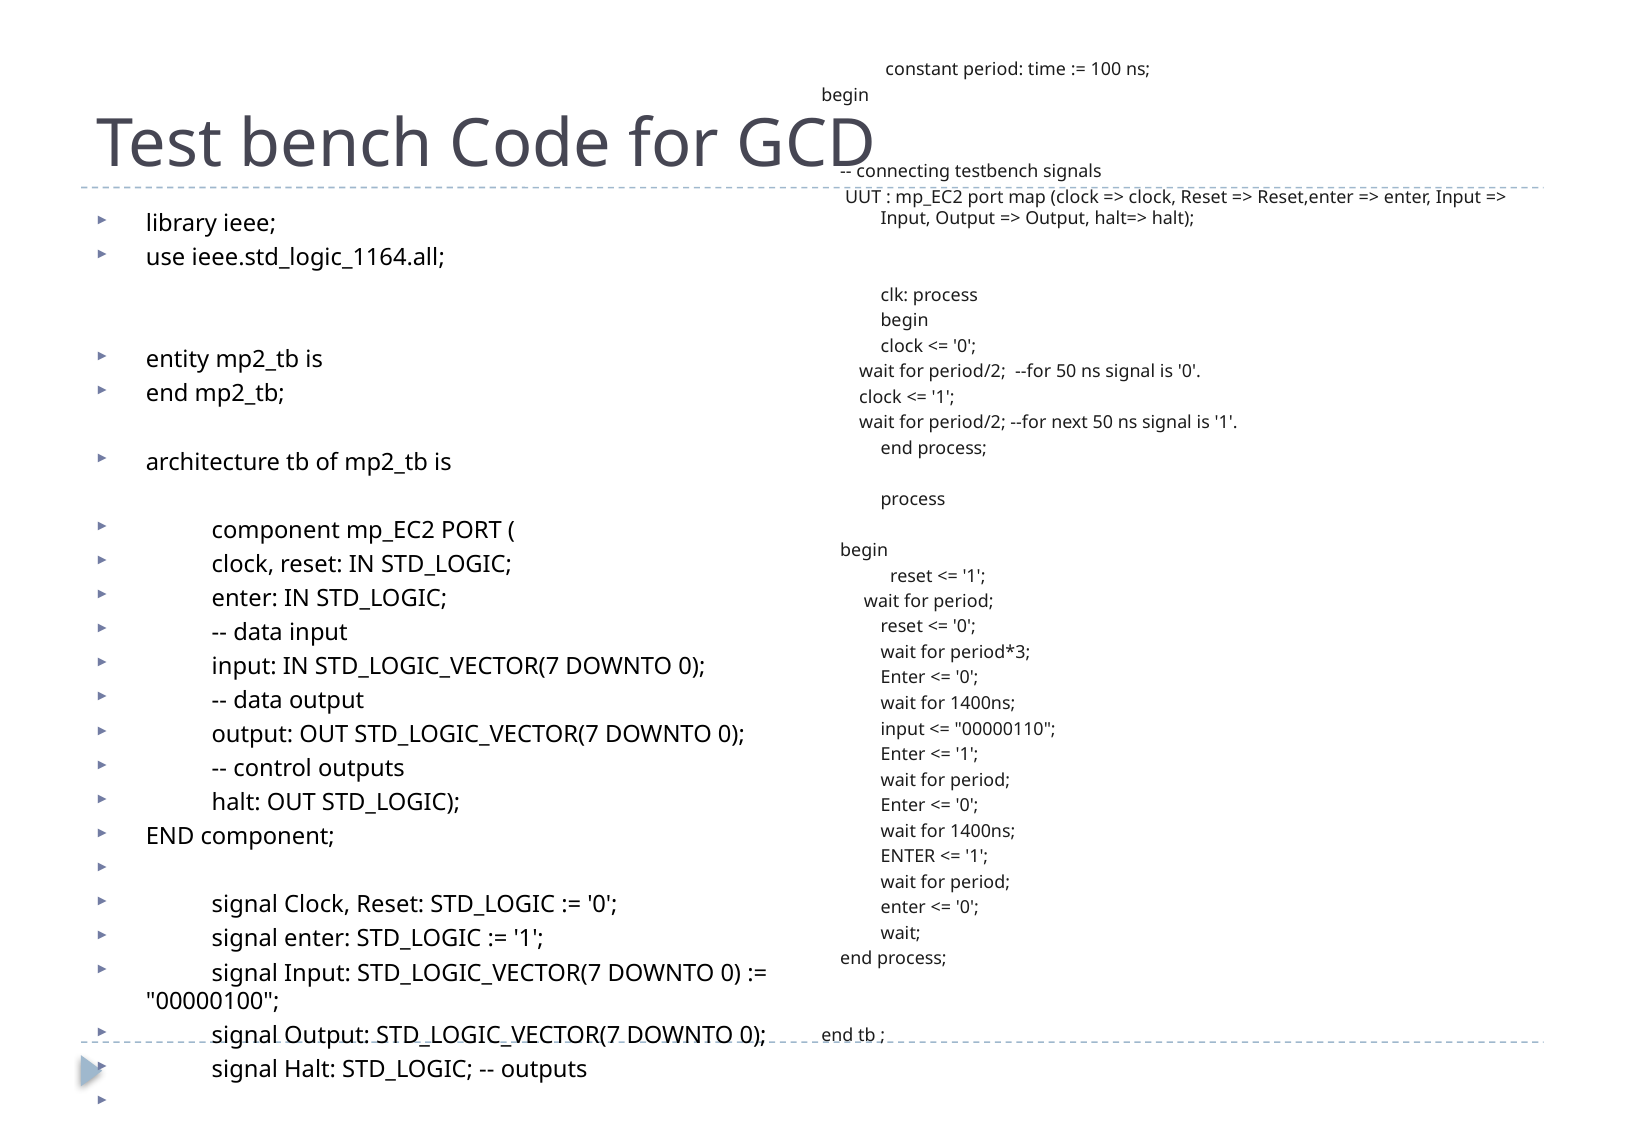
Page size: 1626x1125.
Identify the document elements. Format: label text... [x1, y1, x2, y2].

list library ieee; use ieee.std_logic_1164.all; entity mp2_tb is end mp2_tb; architecture tb of mp2_tb is component mp_EC2 PORT ( clock, reset: IN STD_LOGIC; enter: IN STD_LOGIC; -- data input input: IN STD_LOGIC_VECTOR(7 DOWNTO 0); -- data output output: OUT STD_LOGIC_VECTOR(7 DOWNTO 0); -- control outputs halt: OUT STD_LOGIC); END component; signal Clock, Reset: STD_LOGIC := '0'; signal enter: STD_LOGIC := '1'; signal Input: STD_LOGIC_VECTOR(7 DOWNTO 0) := "00000100"; signal Output: STD_LOGIC_VECTOR(7 DOWNTO 0); signal Halt: STD_LOGIC; -- outputs [81, 200, 808, 1125]
text_box constant period: time := 100 ns; begin -- connecting testbench signals UUT : mp_EC2 port map (clock => clock, Reset => Reset,enter => enter, Input => Input, Output => Output, halt=> halt); clk: process begin clock <= '0'; wait for period/2; --for 50 ns signal is '0'. clock <= '1'; wait for period/2; --for next 50 ns signal is '1'. end process; process begin reset <= '1'; wait for period; reset <= '0'; wait for period*3; Enter <= '0'; wait for 1400ns; input <= "00000110"; Enter <= '1'; wait for period; Enter <= '0'; wait for 1400ns; ENTER <= '1'; wait for period; enter <= '0'; wait; end process; end tb ; [806, 24, 1534, 1060]
title Test bench Code for GCD [1534, 24, 1544, 188]
title Test bench Code for GCD [81, 24, 806, 188]
